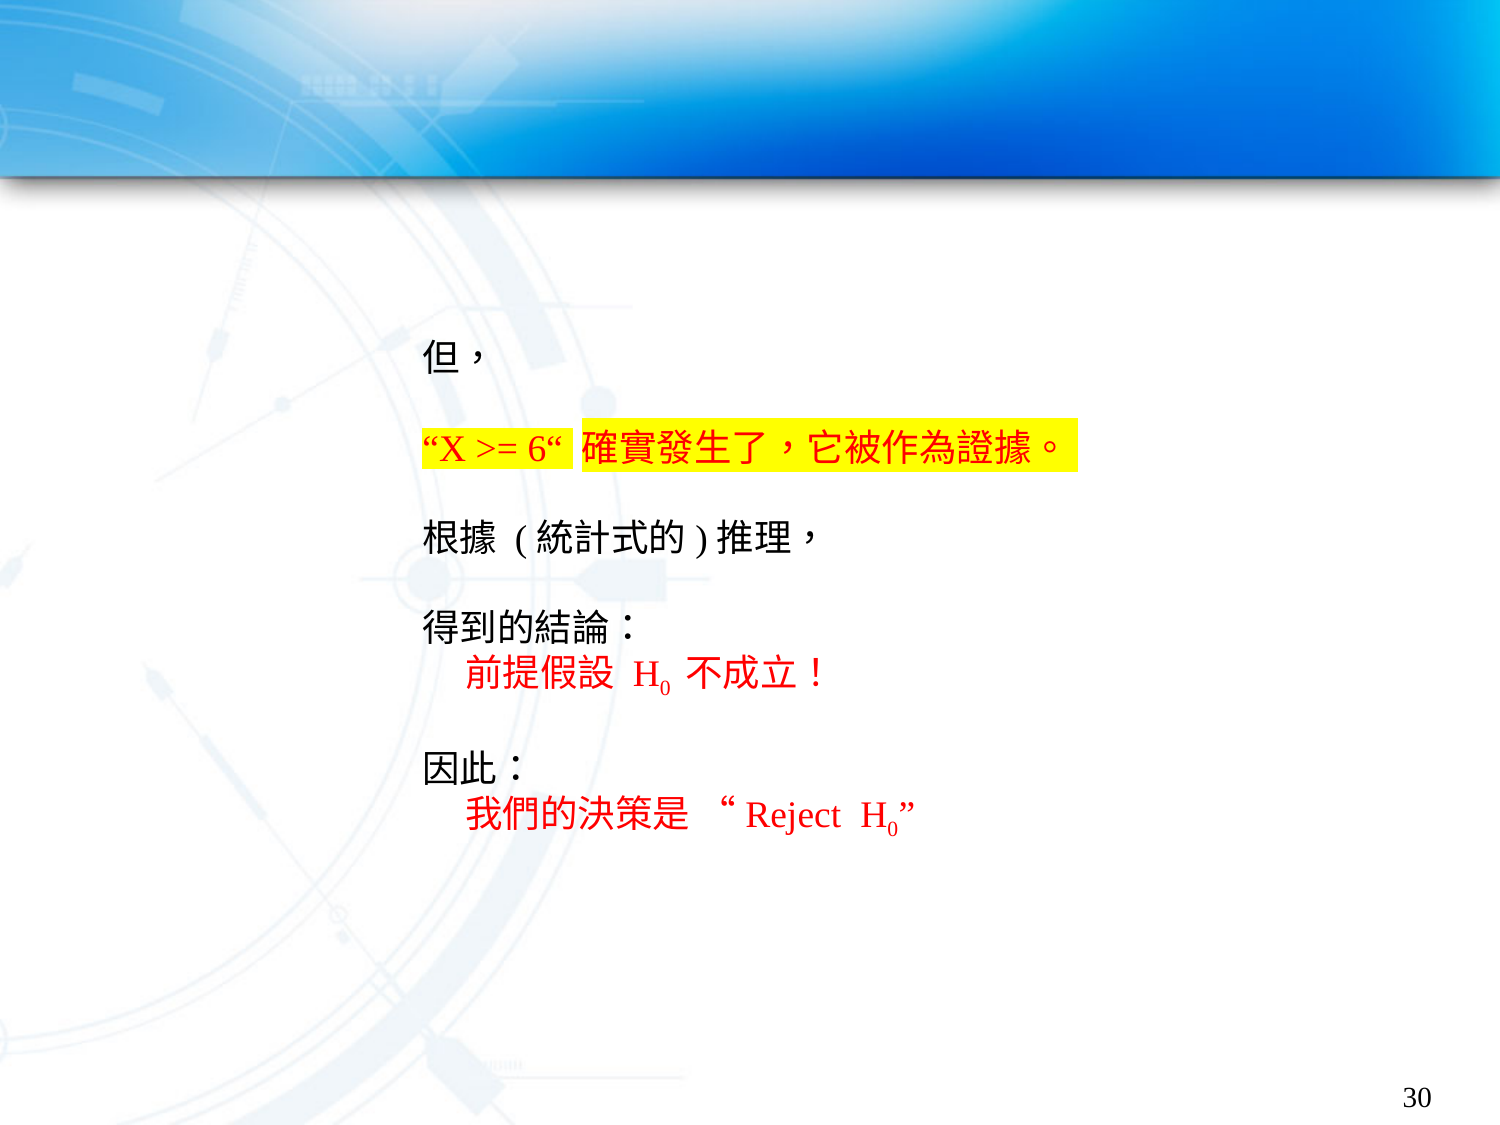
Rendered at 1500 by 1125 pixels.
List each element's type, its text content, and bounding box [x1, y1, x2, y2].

text_box 但， “X >= 6“ 確實發生了，它被作為證據。 根據 (統計式的)推理， 得到的結論： 前提假設 H0 不成立！ 因此： 我們的決策是 “Reject H0” [407, 326, 1093, 849]
slide_number 30 [1134, 1070, 1448, 1125]
picture [0, 0, 1500, 1125]
